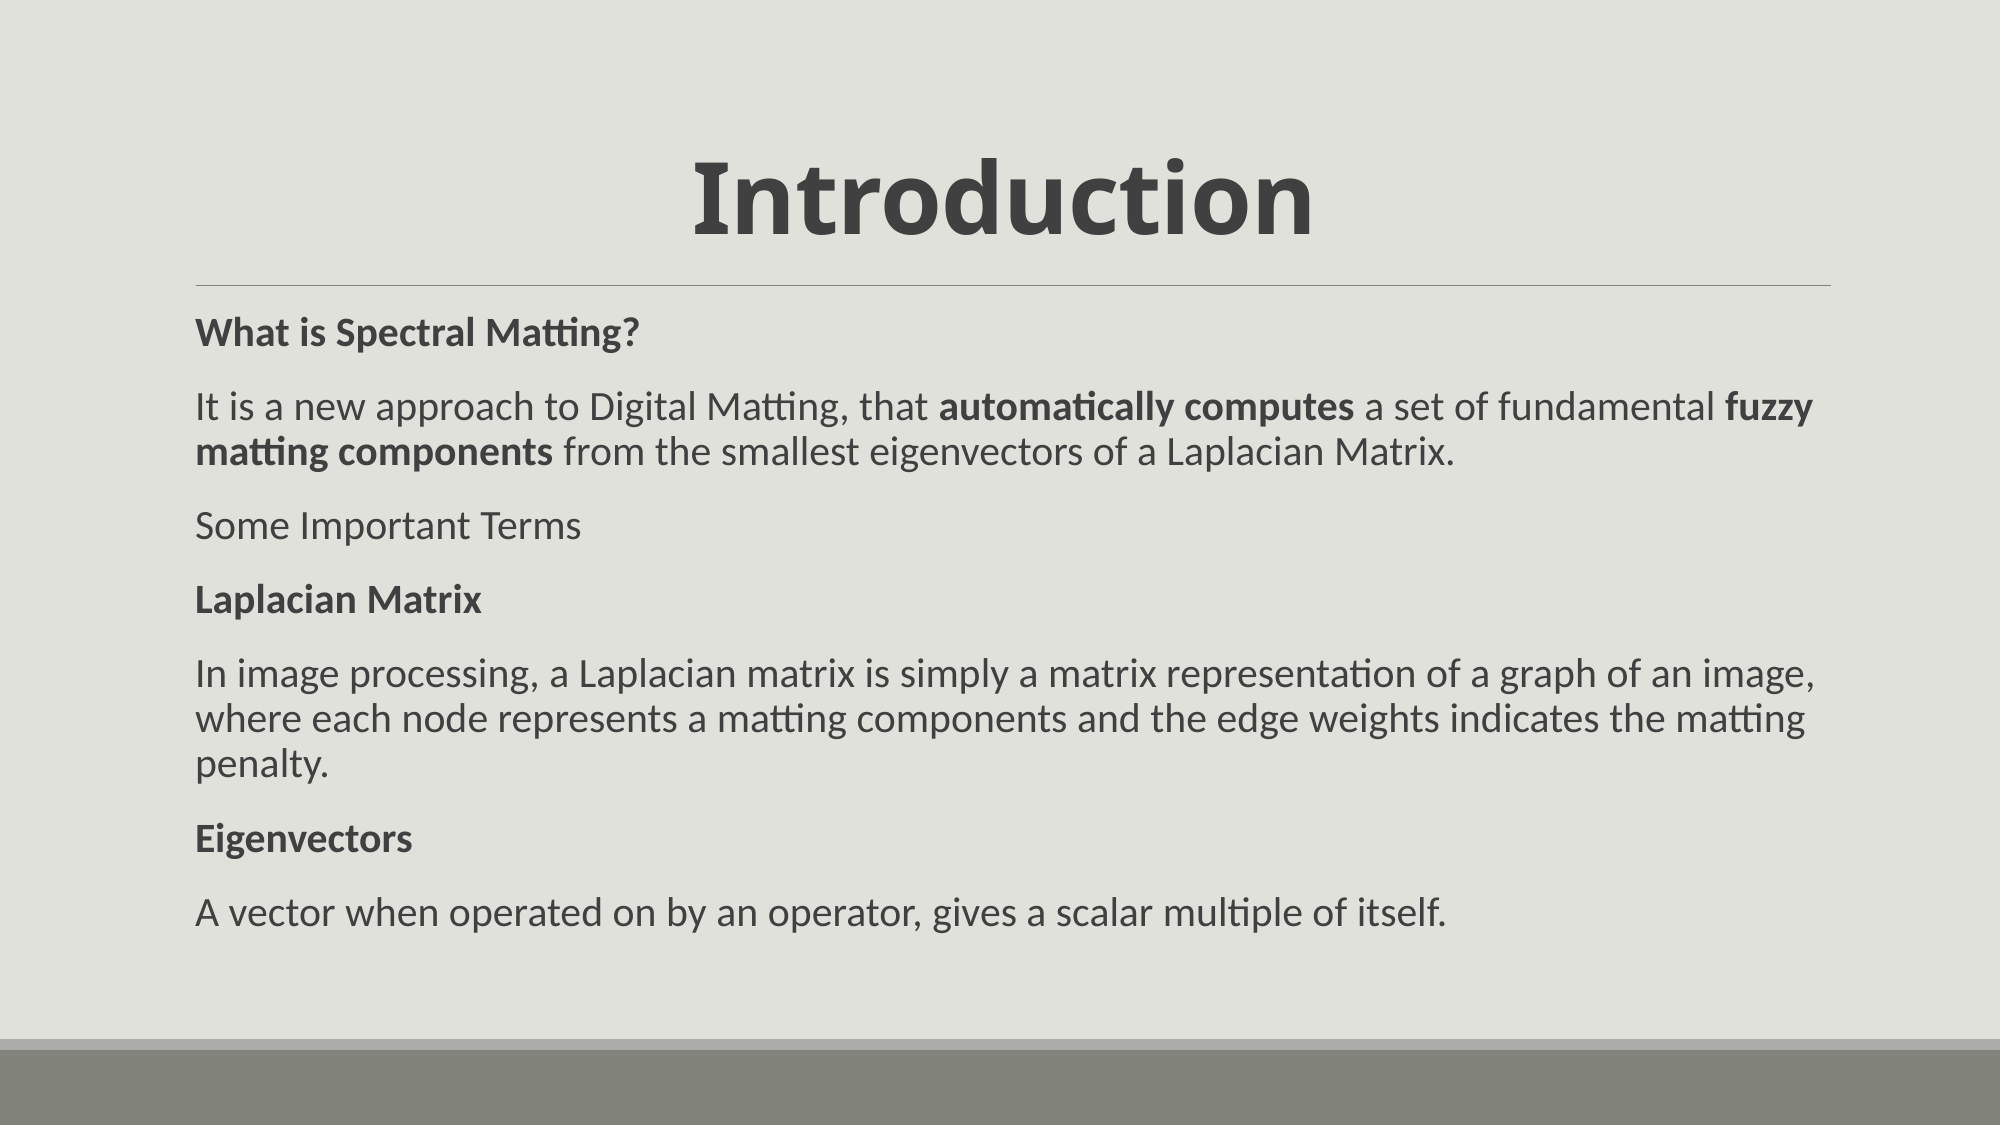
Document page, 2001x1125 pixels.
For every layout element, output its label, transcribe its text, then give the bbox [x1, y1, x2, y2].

title Introduction [180, 47, 1830, 263]
list What is Spectral Matting? It is a new approach to Digital Matting, that automatically computes a set of fundamental fuzzy matting components from the smallest eigenvectors of a Laplacian Matrix. Some Important Terms Laplacian Matrix In image processing, a Laplacian matrix is simply a matrix representation of a graph of an image, where each node represents a matting components and the edge weights indicates the matting penalty. Eigenvectors A vector when operated on by an operator, gives a scalar multiple of itself. [180, 302, 1830, 1026]
